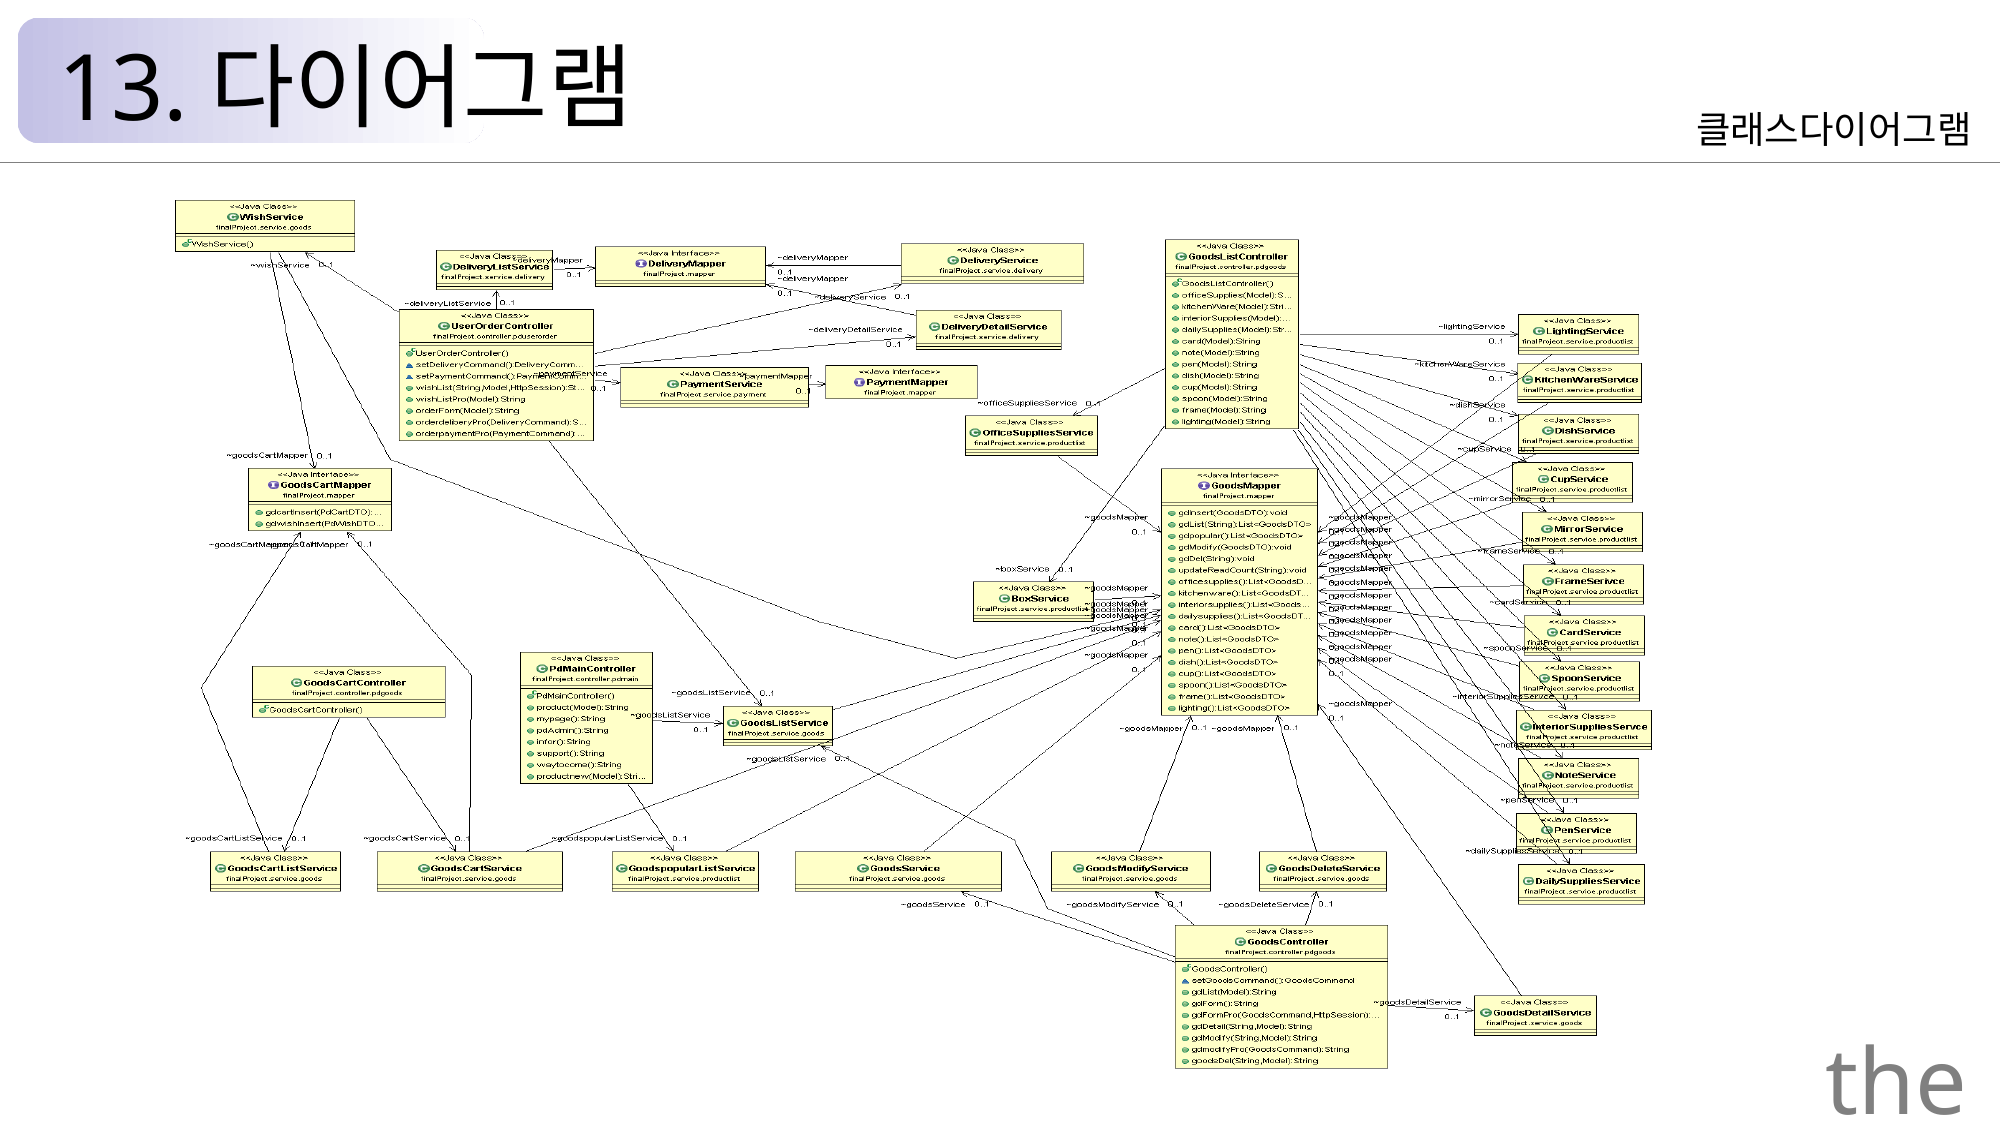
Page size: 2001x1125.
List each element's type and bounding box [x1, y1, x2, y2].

text_box [1629, 1015, 1982, 1125]
text_box [0, 0, 2000, 200]
picture [172, 179, 1676, 1070]
